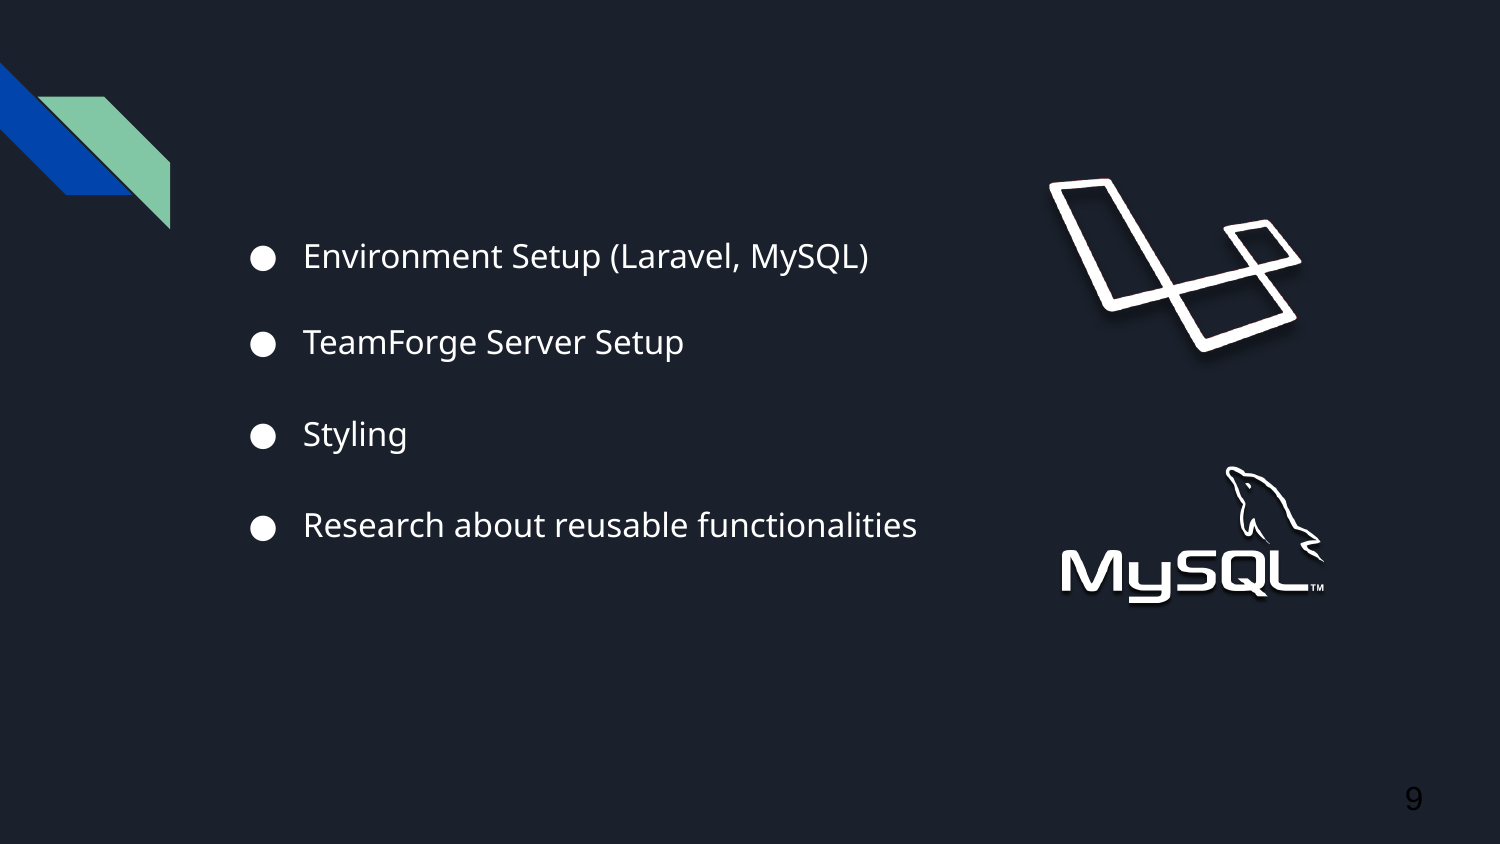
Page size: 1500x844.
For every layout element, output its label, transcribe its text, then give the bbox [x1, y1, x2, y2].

slide_number ‹#› [1389, 764, 1480, 830]
picture [1038, 178, 1312, 374]
picture [1055, 424, 1330, 698]
list Environment Setup (Laravel, MySQL) TeamForge Server Setup Styling Research about reusable functionalities [212, 214, 1368, 706]
